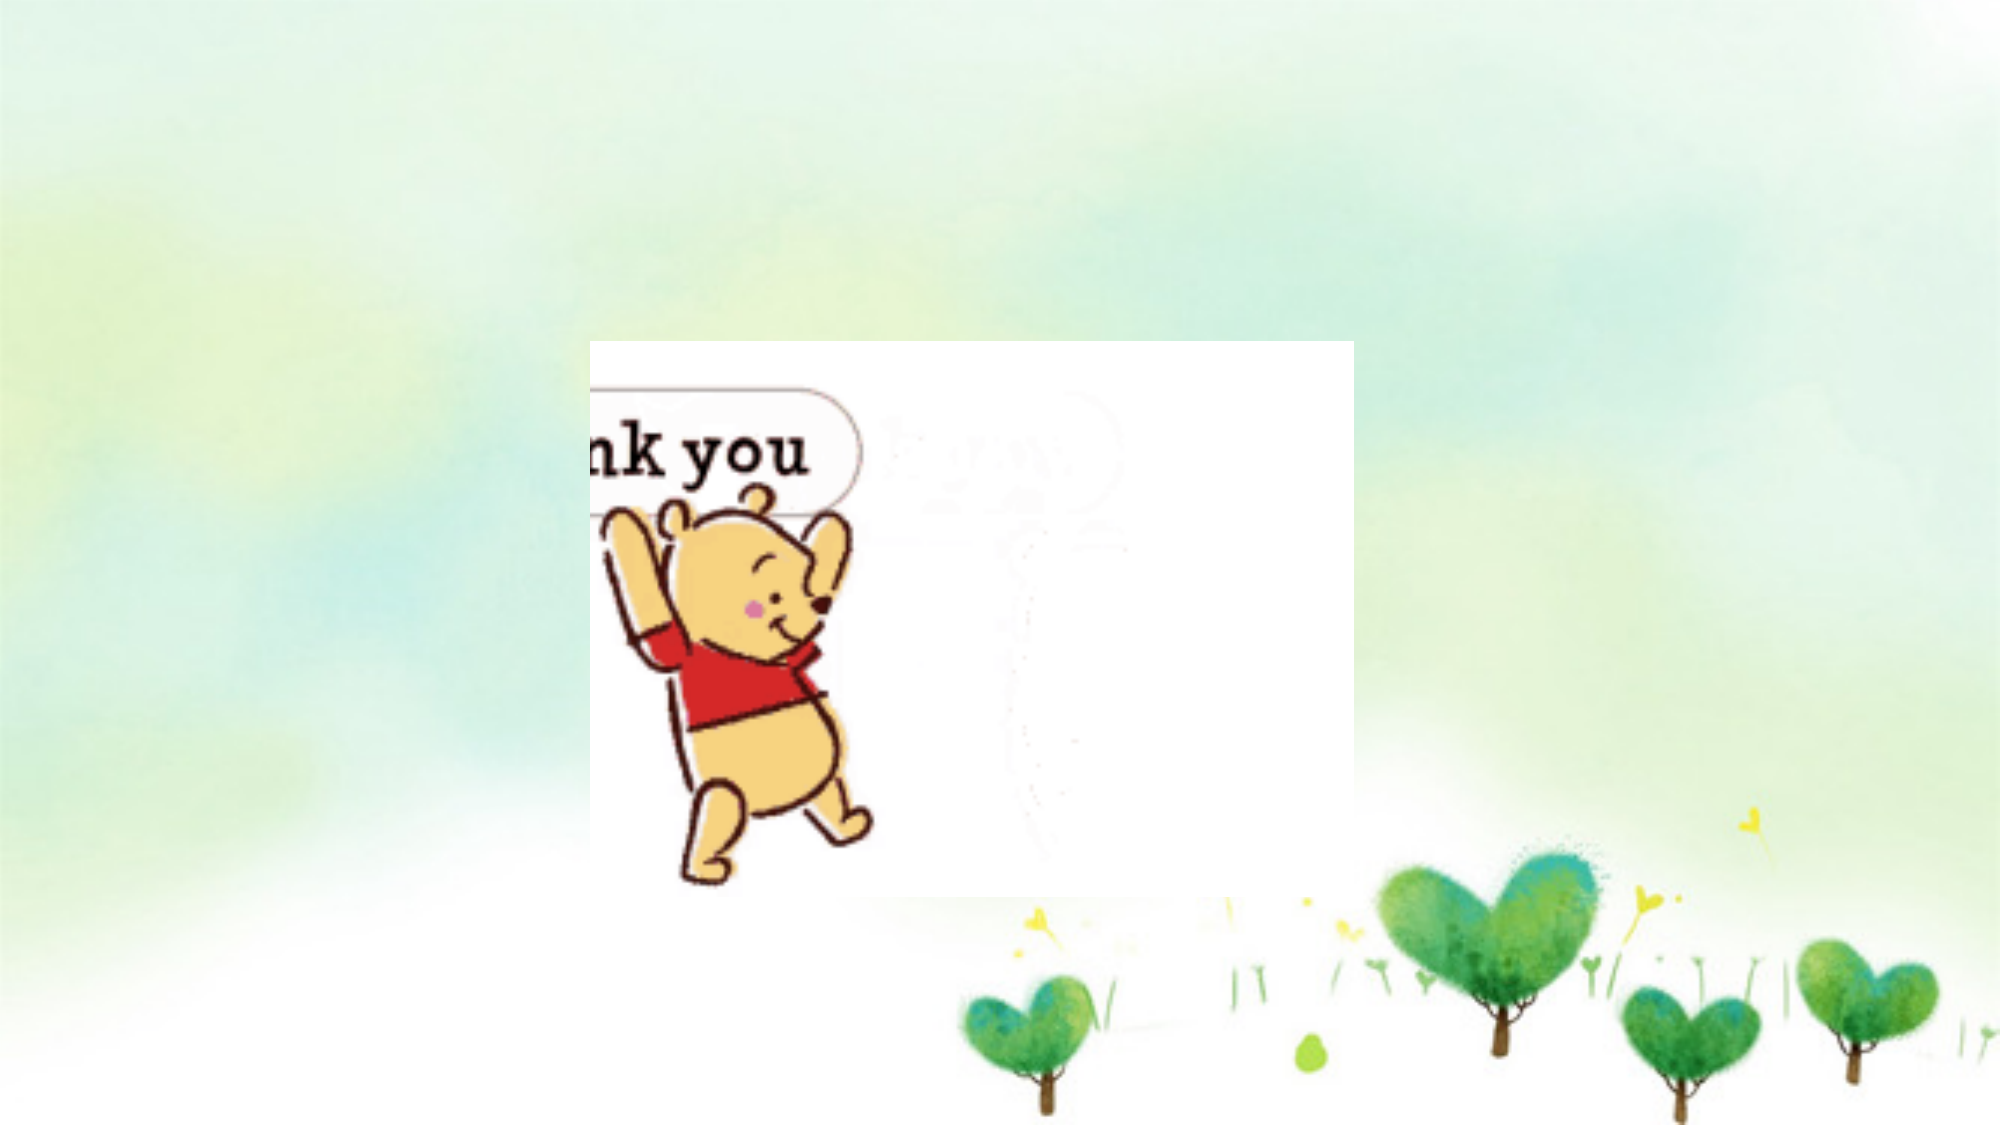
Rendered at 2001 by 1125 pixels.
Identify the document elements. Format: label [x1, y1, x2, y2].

picture [0, 0, 2000, 1125]
list [590, 341, 1354, 897]
